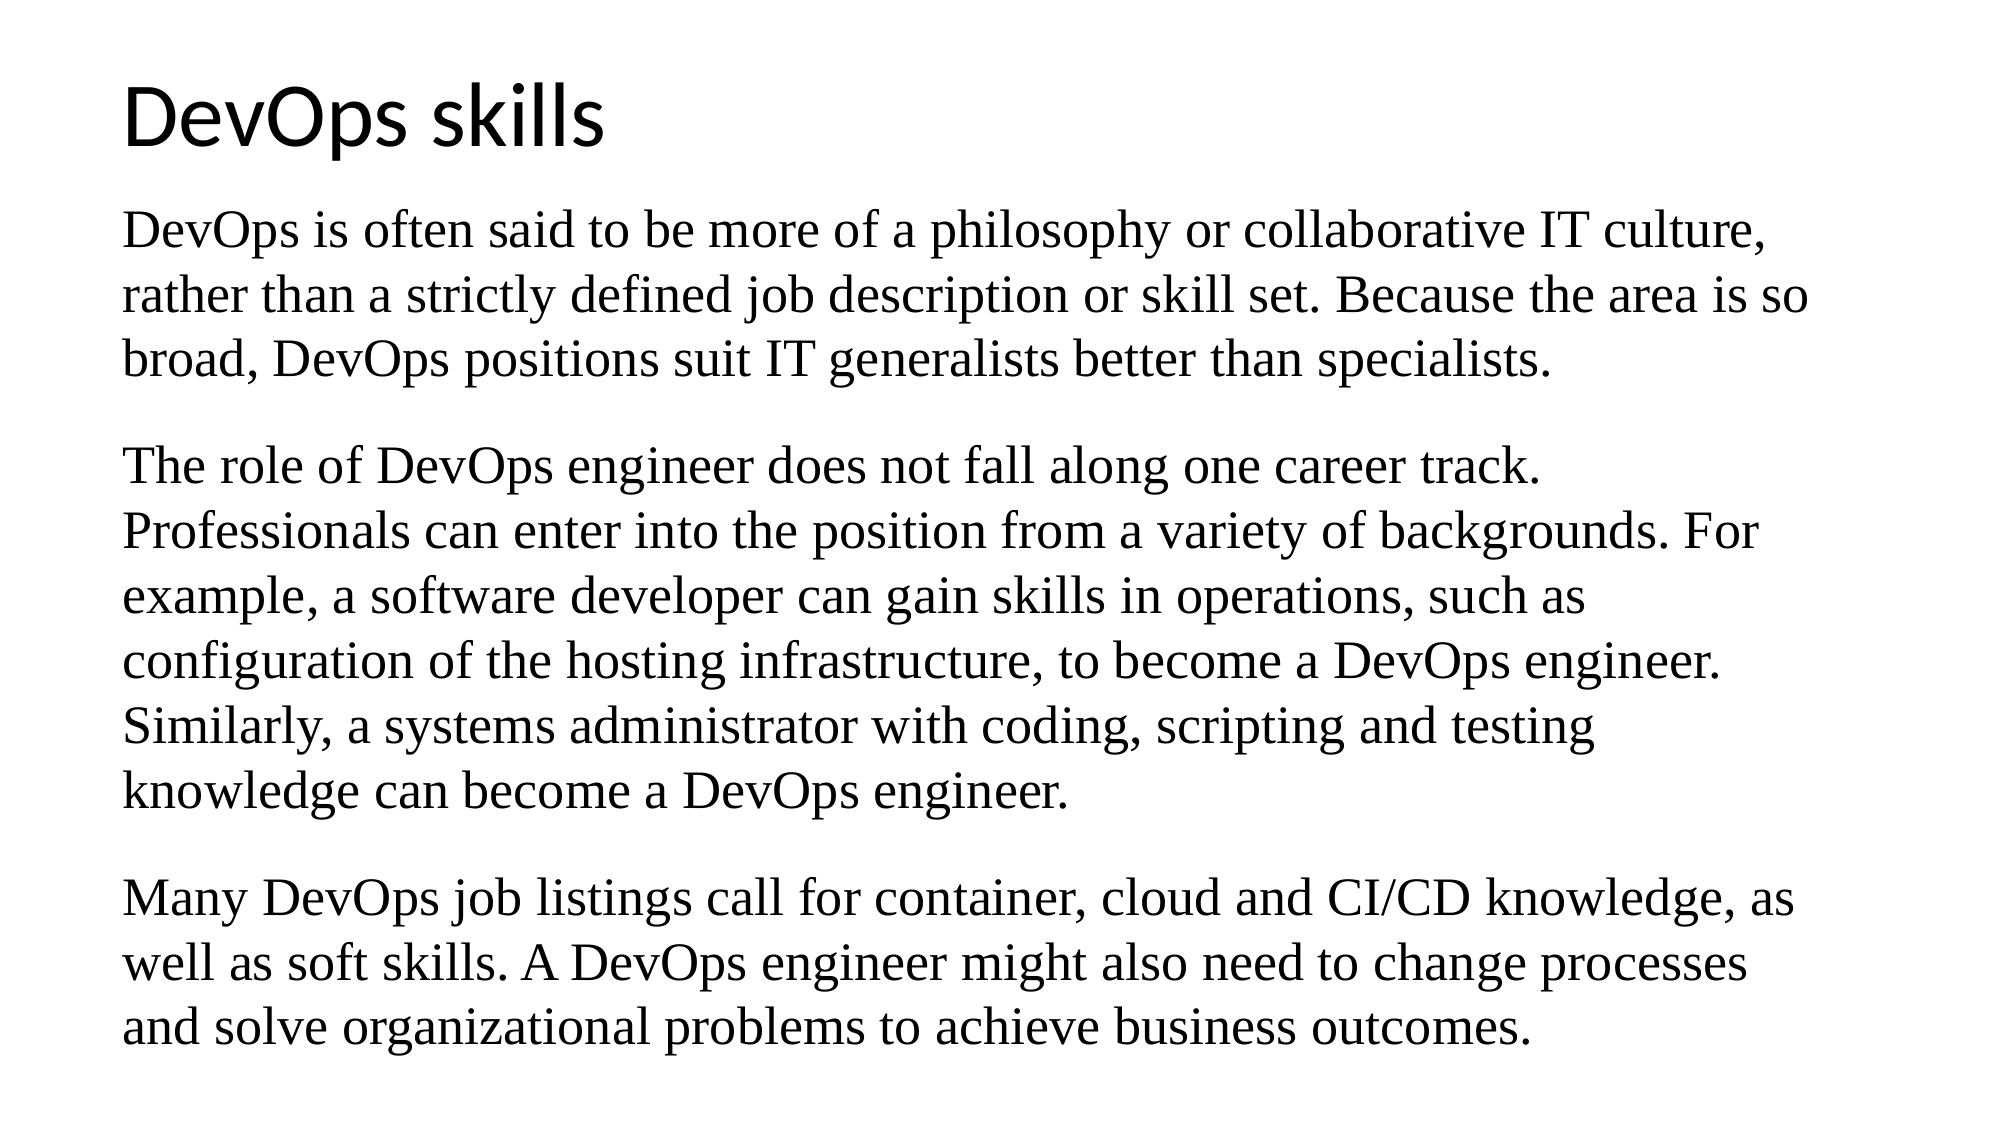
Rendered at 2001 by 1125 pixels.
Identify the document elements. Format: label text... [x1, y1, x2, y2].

list DevOps is often said to be more of a philosophy or collaborative IT culture, rather than a strictly defined job description or skill set. Because the area is so broad, DevOps positions suit IT generalists better than specialists. The role of DevOps engineer does not fall along one career track. Professionals can enter into the position from a variety of backgrounds. For example, a software developer can gain skills in operations, such as configuration of the hosting infrastructure, to become a DevOps engineer. Similarly, a systems administrator with coding, scripting and testing knowledge can become a DevOps engineer. Many DevOps job listings call for container, cloud and CI/CD knowledge, as well as soft skills. A DevOps engineer might also need to change processes and solve organizational problems to achieve business outcomes. [107, 185, 1833, 900]
title DevOps skills [107, 57, 1833, 185]
